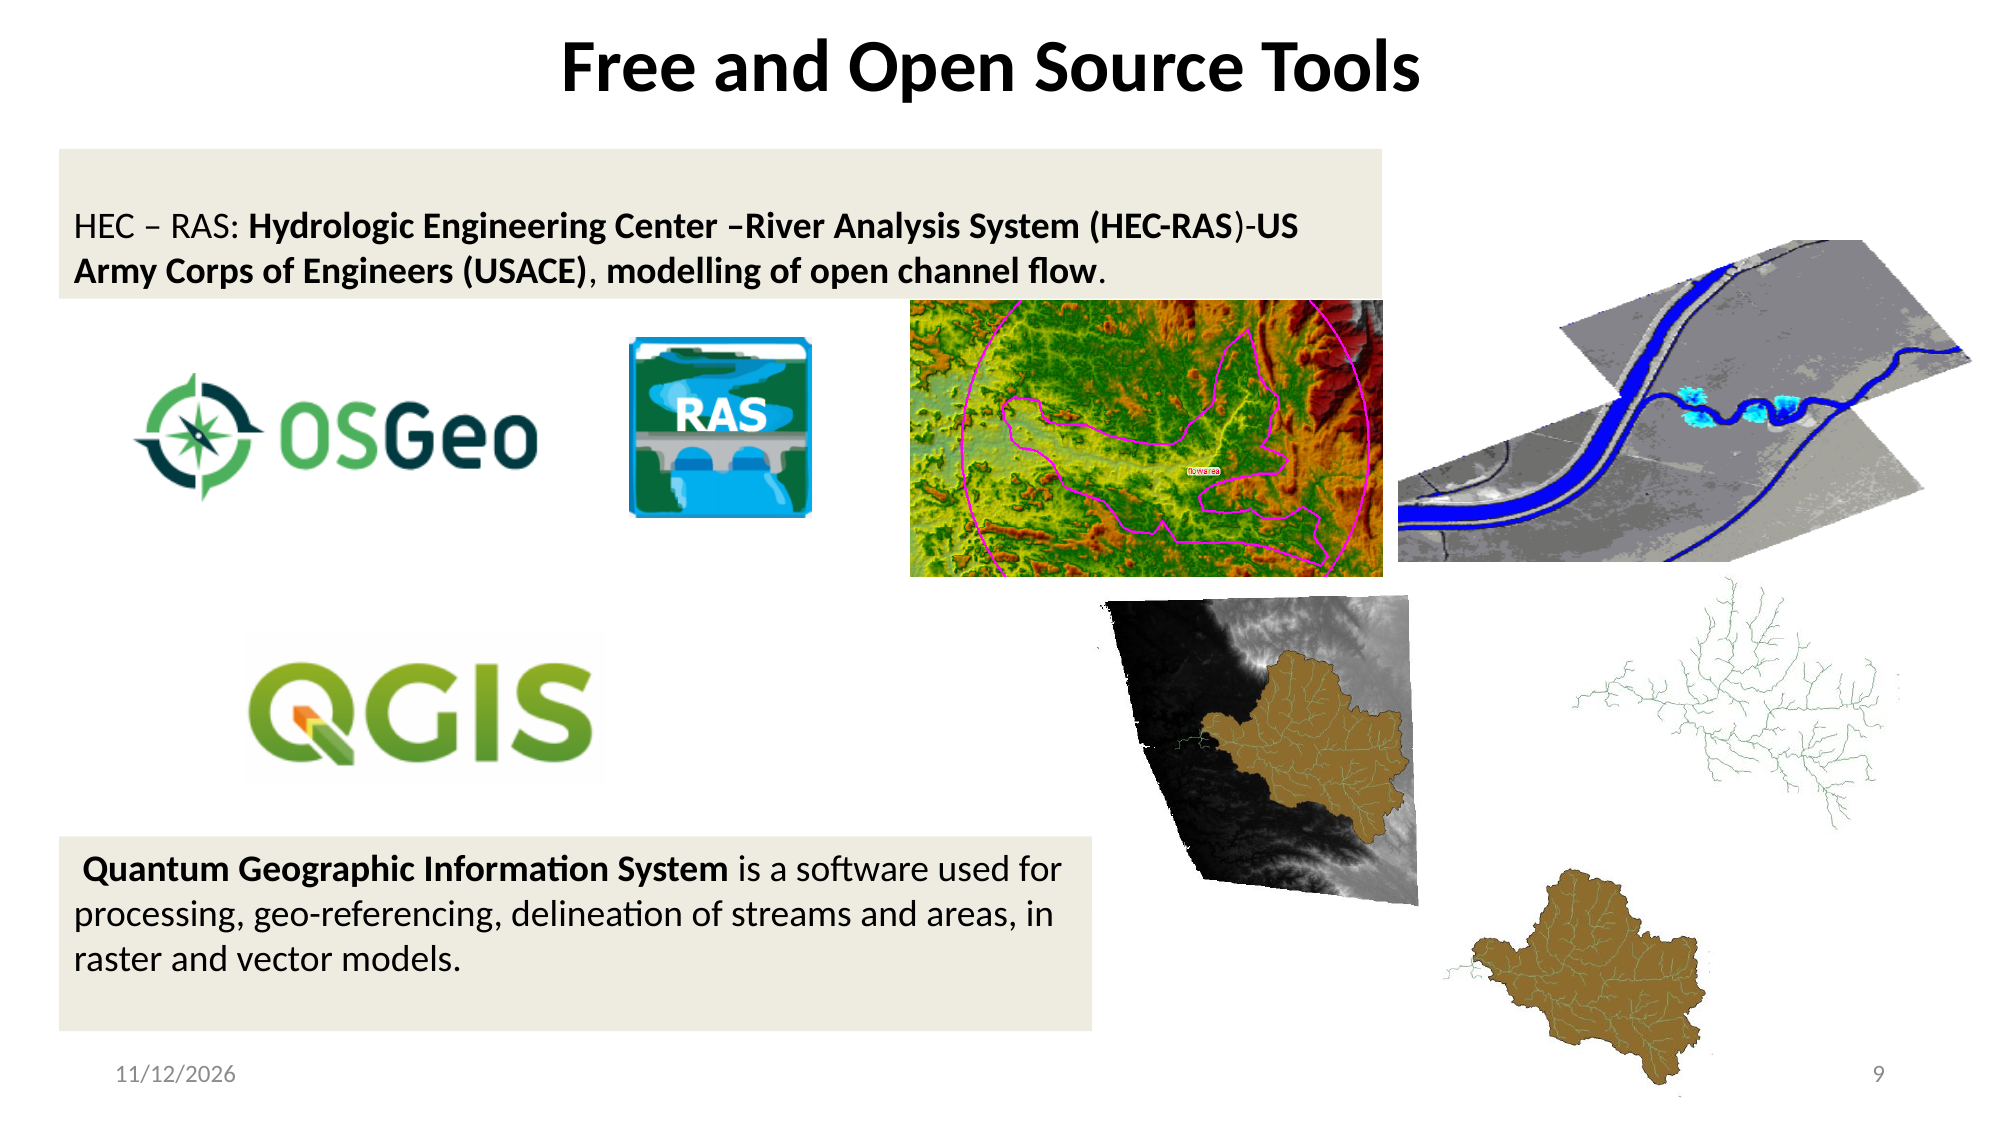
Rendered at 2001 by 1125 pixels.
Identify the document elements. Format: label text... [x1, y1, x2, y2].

picture [97, 373, 567, 503]
picture [1091, 590, 1715, 1102]
picture [245, 631, 614, 784]
picture [629, 512, 812, 518]
picture [1536, 573, 1901, 837]
text_box Quantum Geographic Information System is a software used for processing, geo-referencing, delineation of streams and areas, in raster and vector models. [59, 836, 1093, 1032]
picture [629, 337, 636, 344]
picture [910, 300, 1383, 577]
text_box HEC – RAS: Hydrologic Engineering Center –River Analysis System (HEC-RAS)-US Army Corps of Engineers (USACE), modelling of open channel flow. [59, 148, 1383, 299]
title Free and Open Source Tools [316, 27, 1667, 95]
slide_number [99, 1042, 567, 1103]
picture [805, 337, 812, 344]
slide_number 9 [1718, 1042, 1900, 1103]
picture [1398, 240, 1988, 563]
picture [636, 344, 808, 512]
